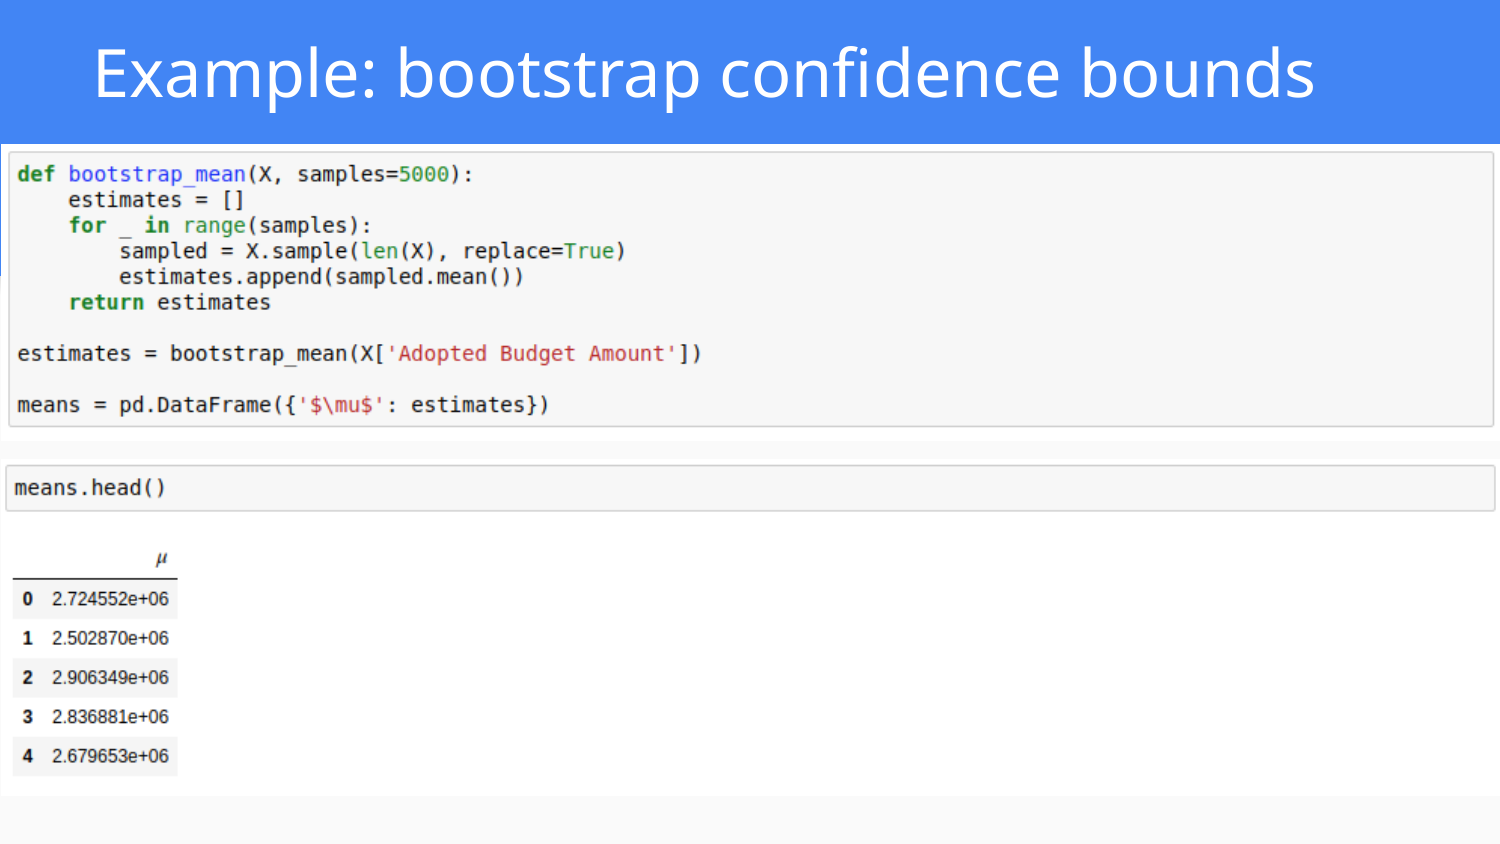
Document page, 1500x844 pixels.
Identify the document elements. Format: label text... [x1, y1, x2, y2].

picture [1, 143, 1500, 442]
title Example: bootstrap confidence bounds [77, 0, 1427, 126]
picture [1, 458, 1500, 797]
